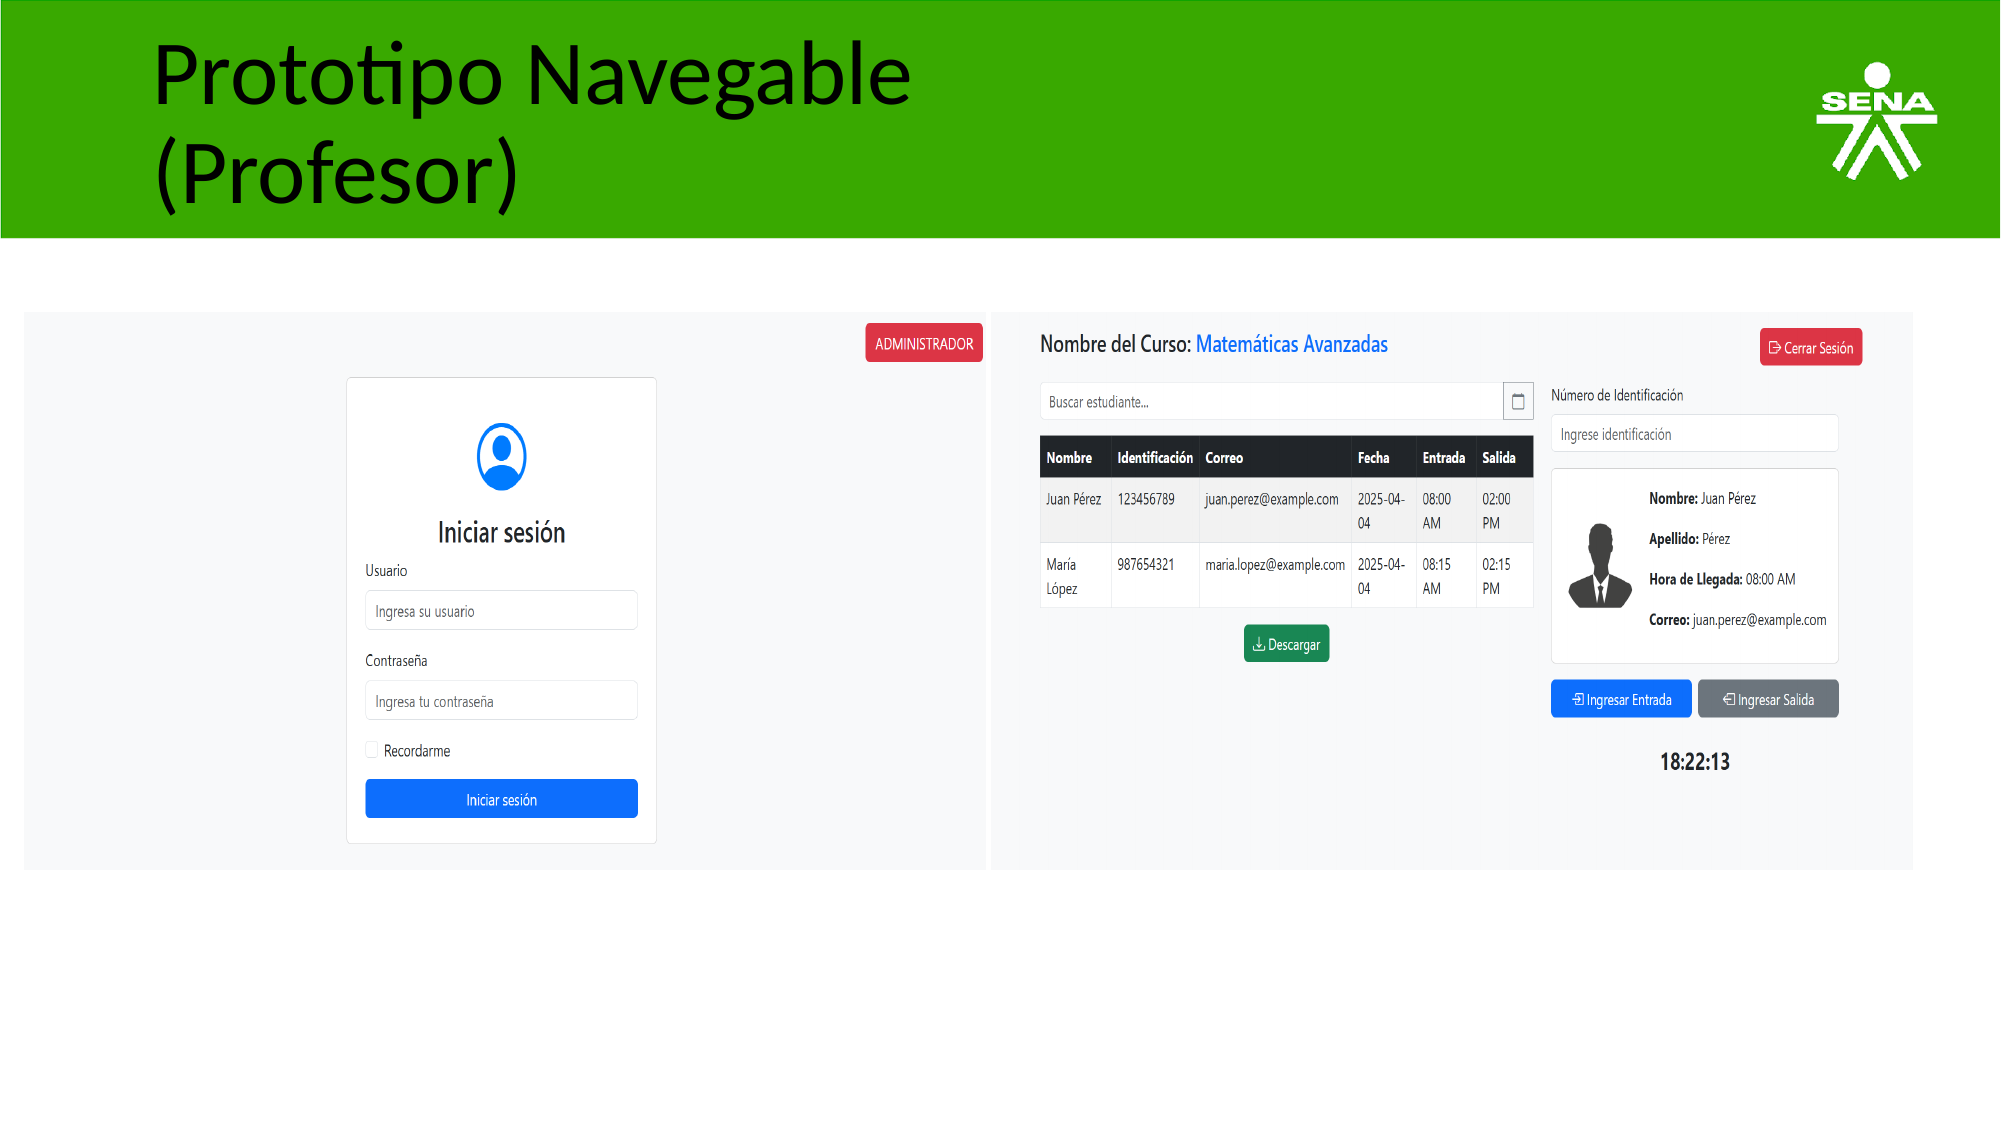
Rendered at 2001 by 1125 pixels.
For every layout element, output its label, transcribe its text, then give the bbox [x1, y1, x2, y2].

title Prototipo Navegable (Profesor) [137, 16, 1863, 234]
picture [0, 0, 2001, 1125]
